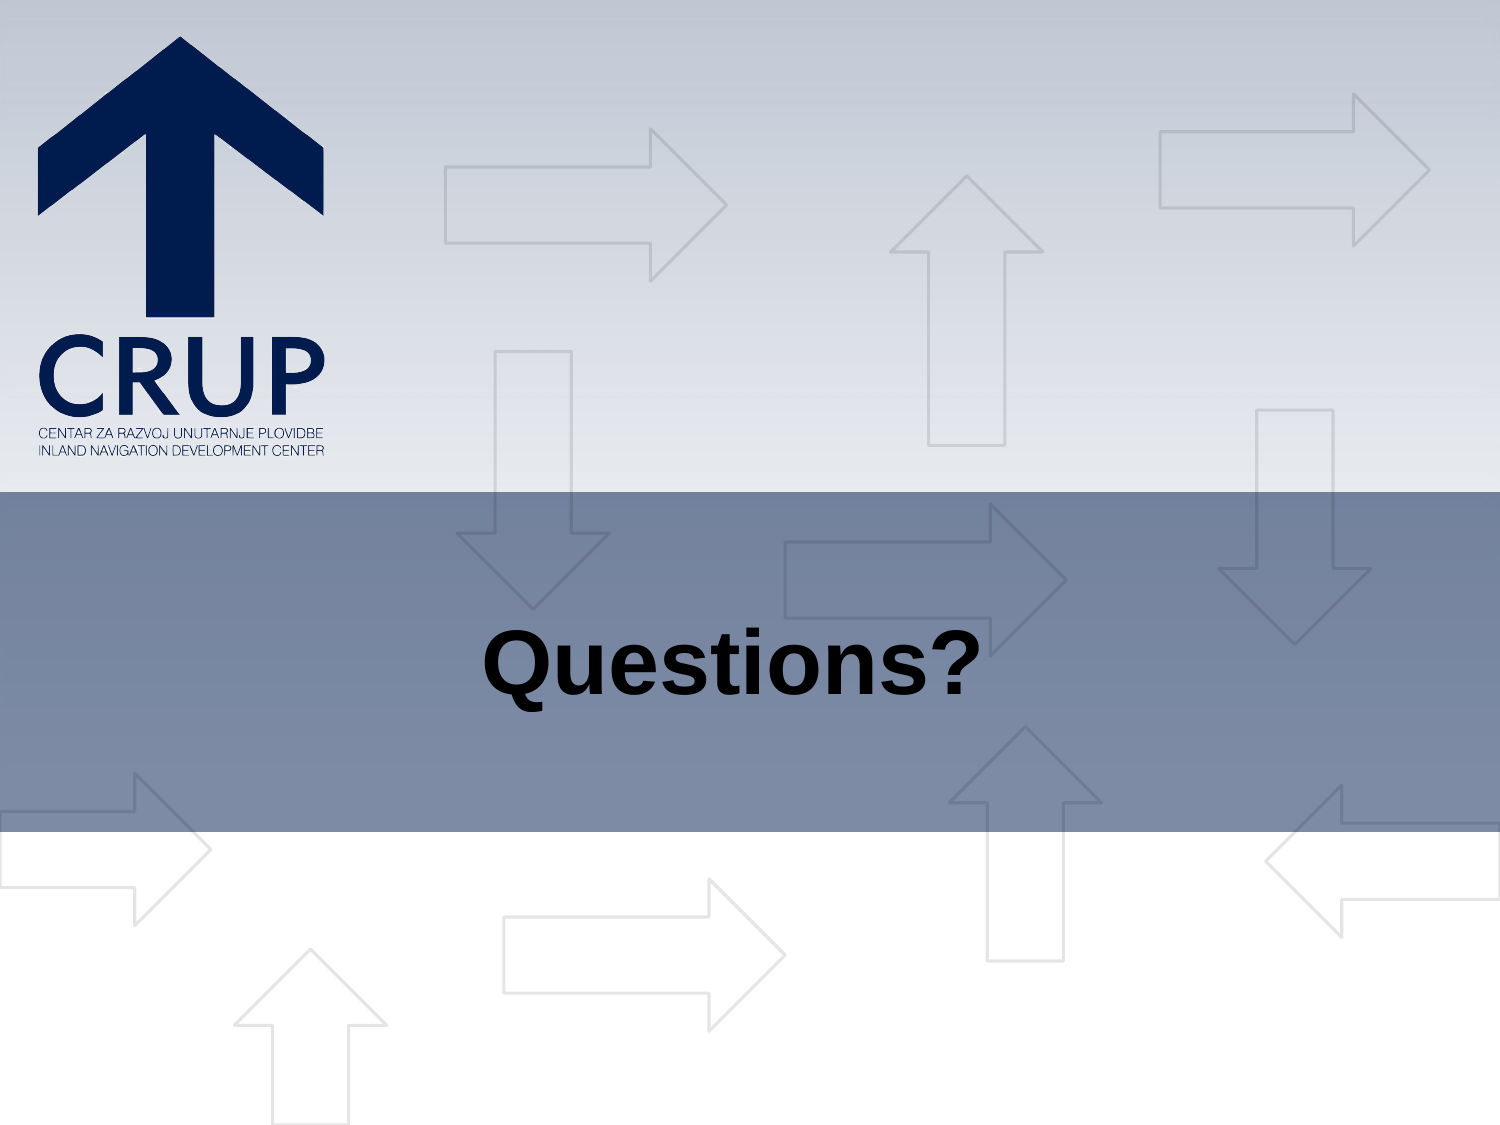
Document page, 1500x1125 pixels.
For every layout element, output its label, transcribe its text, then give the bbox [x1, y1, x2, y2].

picture [0, 832, 1500, 1125]
text_box Questions? [466, 595, 1014, 721]
picture [0, 0, 1500, 492]
